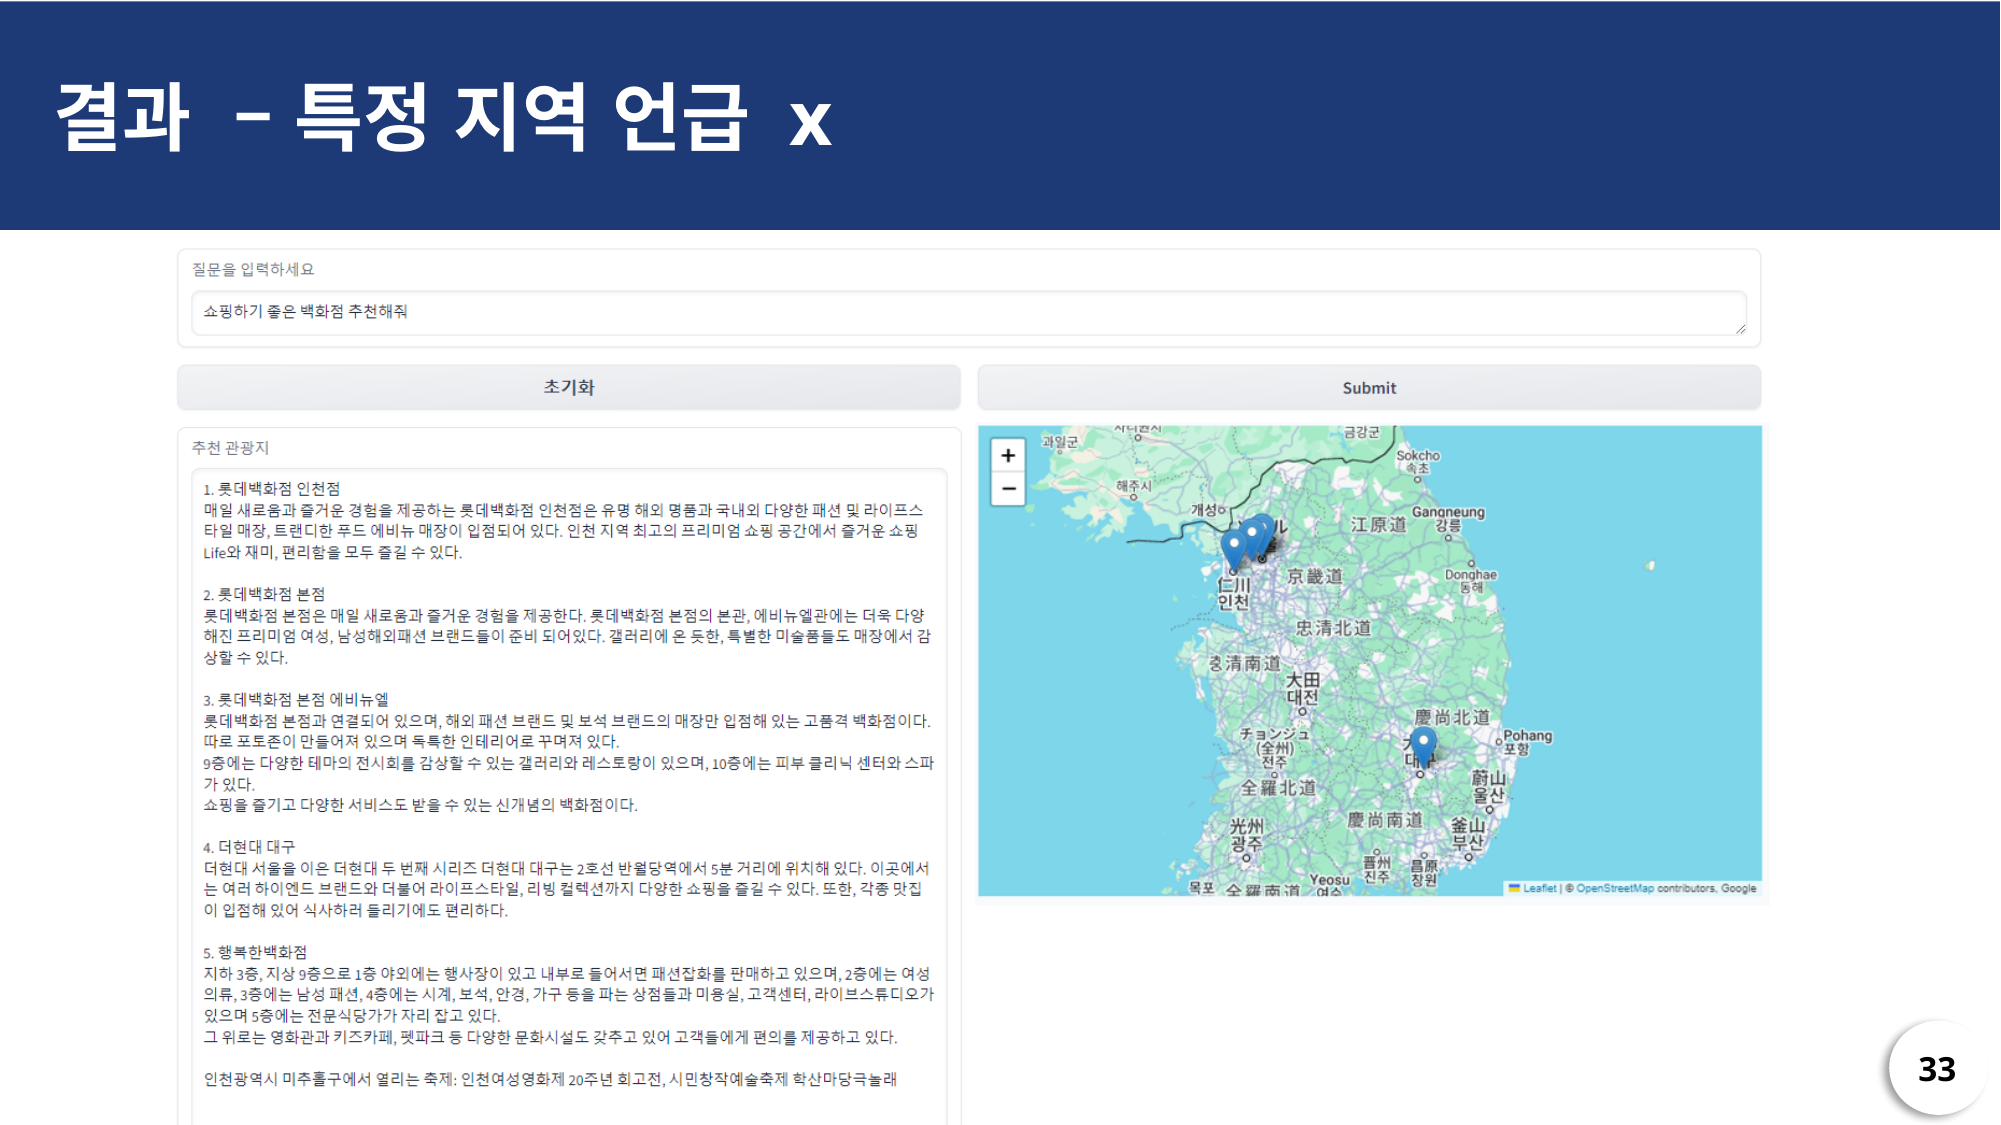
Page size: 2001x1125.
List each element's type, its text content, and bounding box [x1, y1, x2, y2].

text_box 33 [1888, 1019, 1990, 1116]
text_box 결과 – 특정 지역 언급 x [0, 0, 2000, 231]
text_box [172, 241, 1814, 1125]
